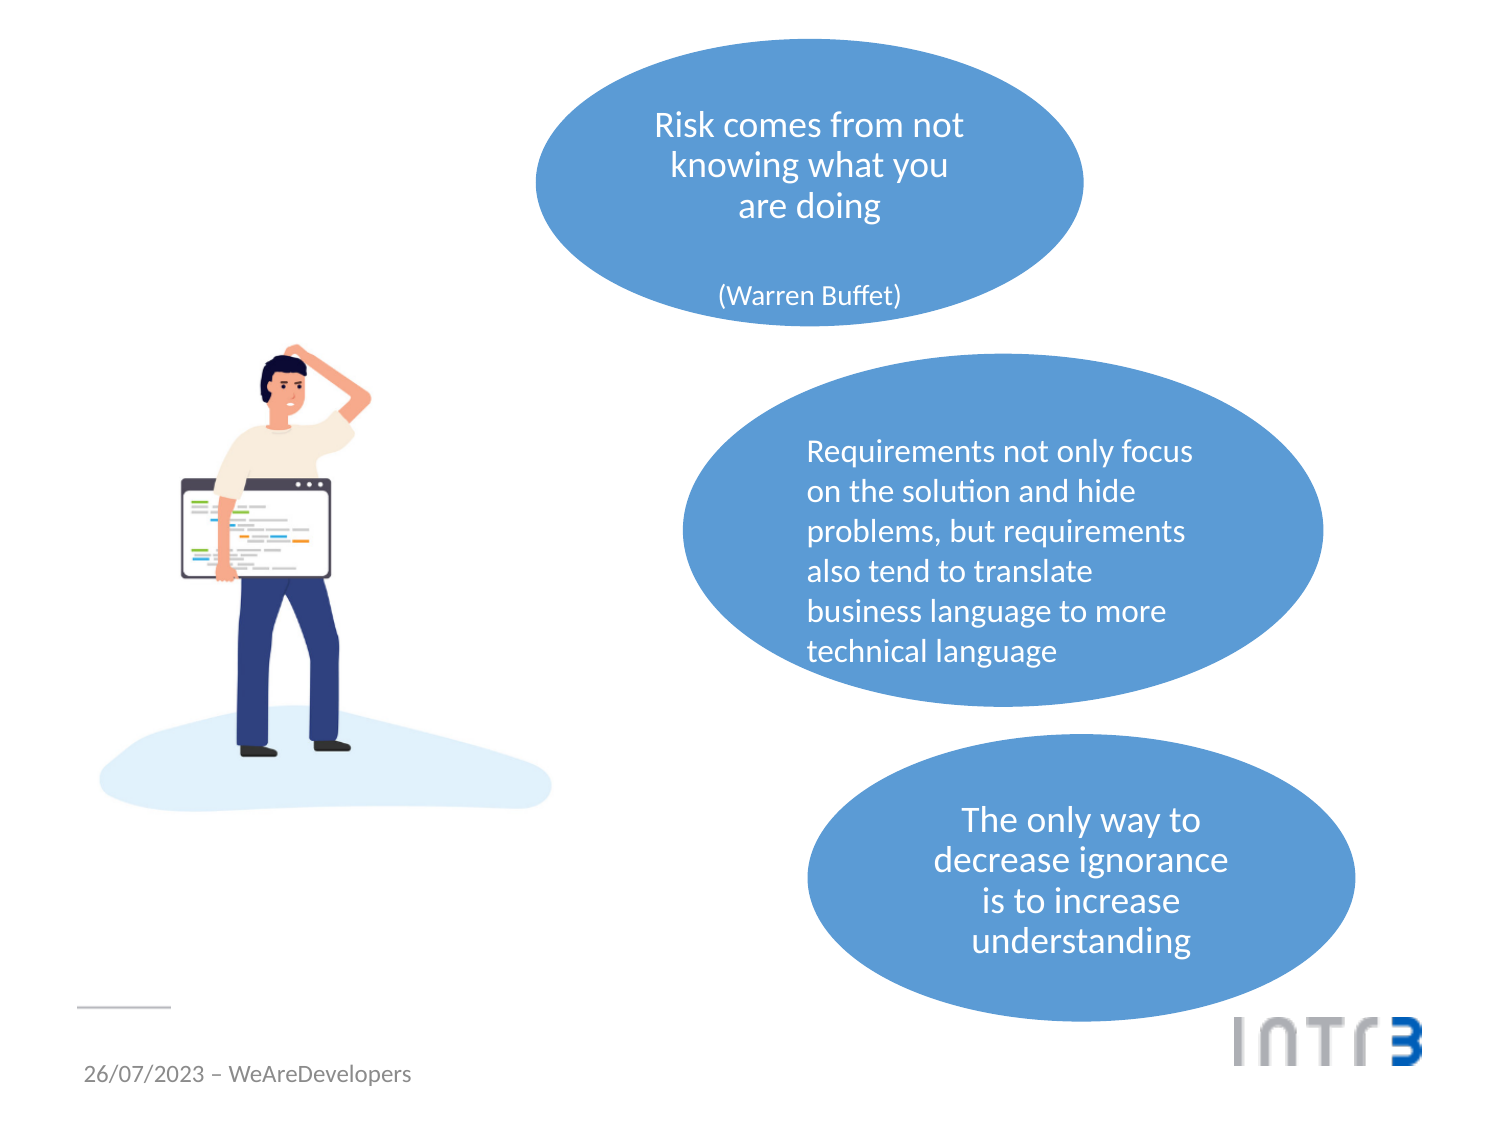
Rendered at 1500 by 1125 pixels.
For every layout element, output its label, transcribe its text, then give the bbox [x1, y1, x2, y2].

picture [1234, 1017, 1422, 1066]
text_box Risk comes from not knowing what you are doing (Warren Buffet) [535, 38, 1085, 327]
text_box The only way to decrease ignorance is to increase understanding [806, 733, 1356, 1023]
footer 26/07/2023 – WeAreDevelopers [68, 1042, 1004, 1103]
picture [37, 284, 562, 837]
text_box Requirements not only focus on the solution and hide problems, but requirements also tend to translate business language to more technical language [682, 353, 1324, 708]
picture [77, 1005, 171, 1012]
